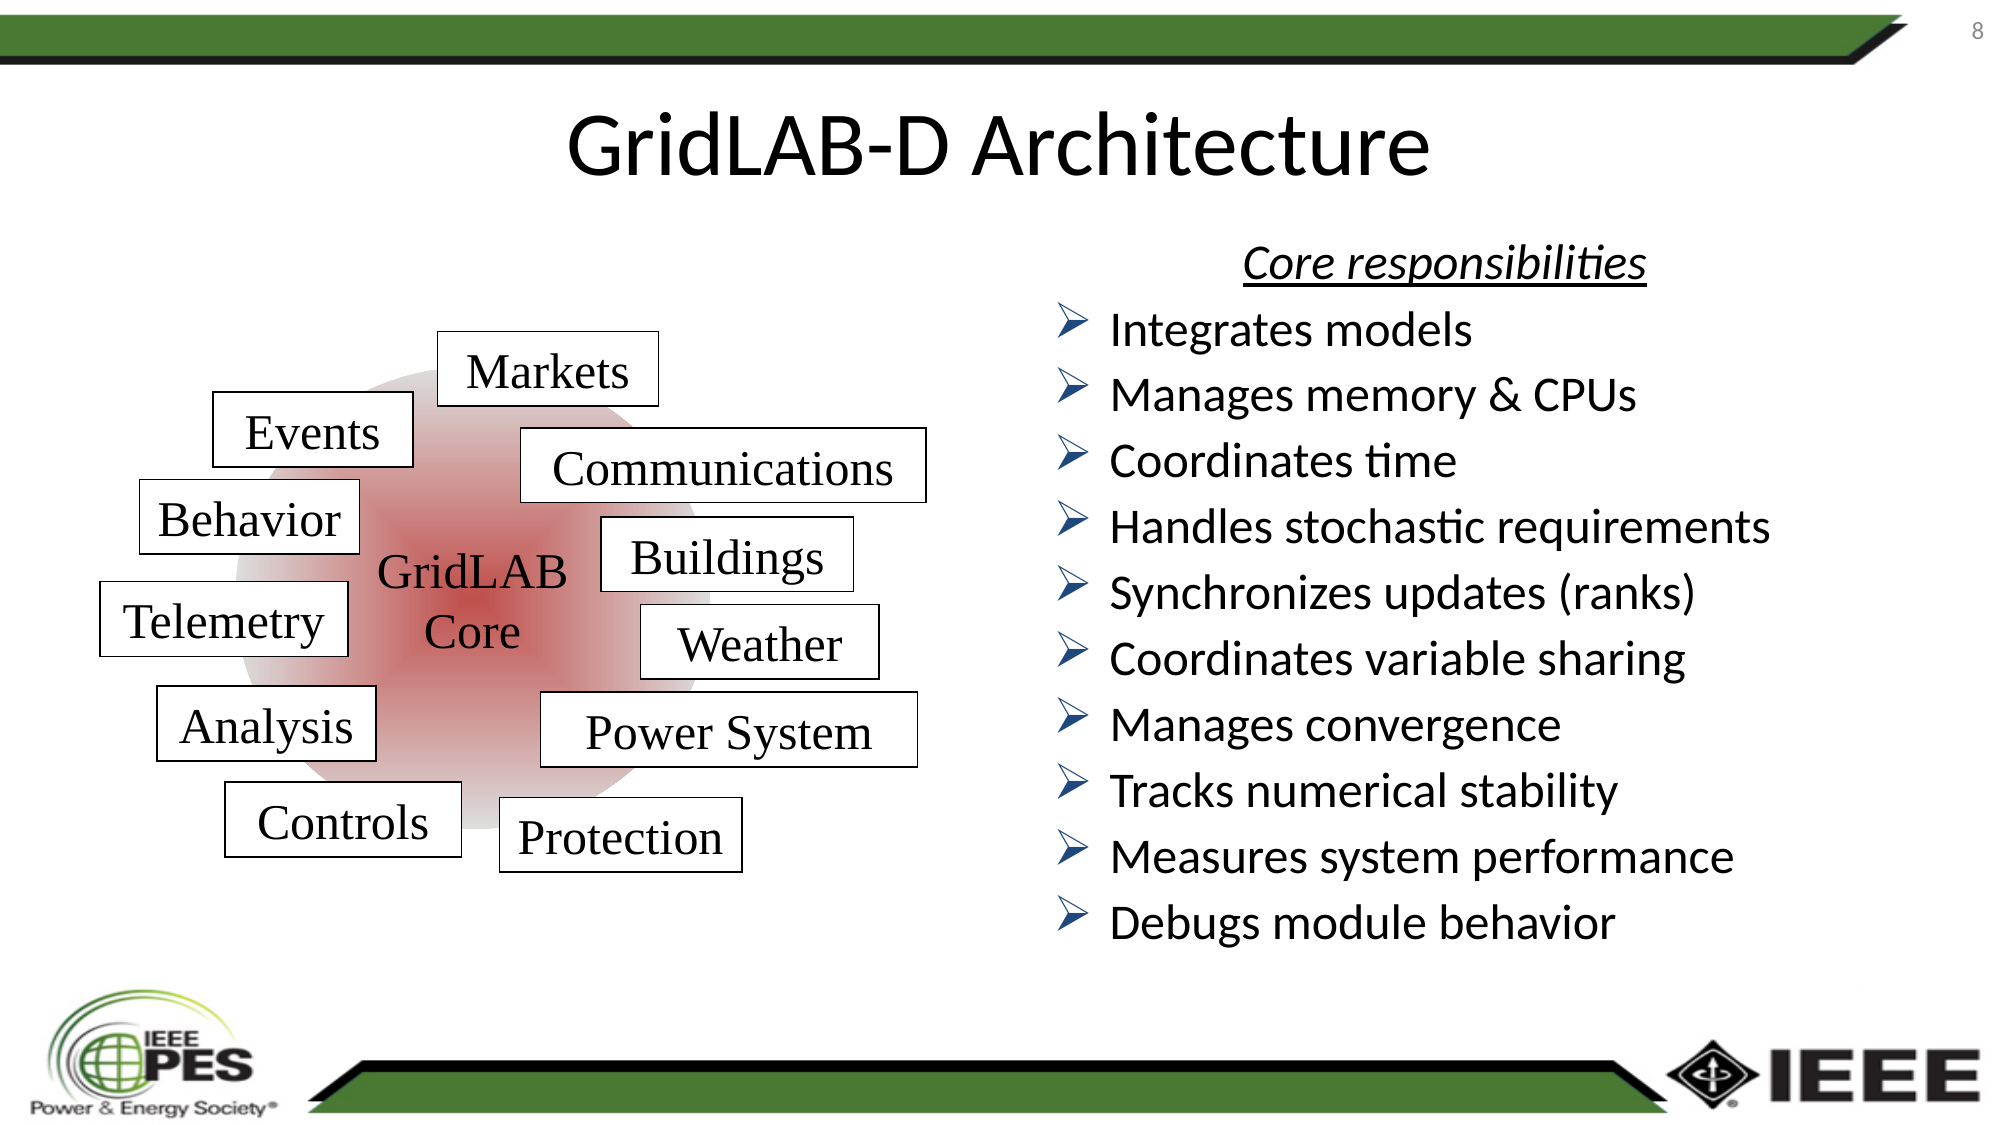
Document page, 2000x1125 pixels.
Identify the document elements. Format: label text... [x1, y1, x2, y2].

title GridLAB-D Architecture [99, 44, 1900, 233]
text_box Communications [520, 427, 926, 503]
text_box GridLAB Core [235, 369, 711, 830]
text_box Markets [437, 331, 659, 407]
text_box Analysis [156, 686, 376, 761]
text_box Behavior [139, 479, 360, 555]
text_box Power System [540, 692, 918, 767]
text_box Controls [225, 782, 462, 857]
text_box Telemetry [99, 581, 348, 657]
text_box Events [212, 392, 413, 467]
list Core responsibilities Integrates models Manages memory & CPUs Coordinates time Handles stochastic requirements Synchronizes updates (ranks) Coordinates variable sharing Manages convergence Tracks numerical stability Measures system performance Debugs module behavior [1038, 231, 1852, 975]
text_box Buildings [600, 517, 854, 592]
slide_number 8 [1532, 0, 2000, 60]
text_box Weather [640, 604, 880, 680]
picture [0, 0, 2000, 1125]
text_box Protection [499, 797, 743, 873]
